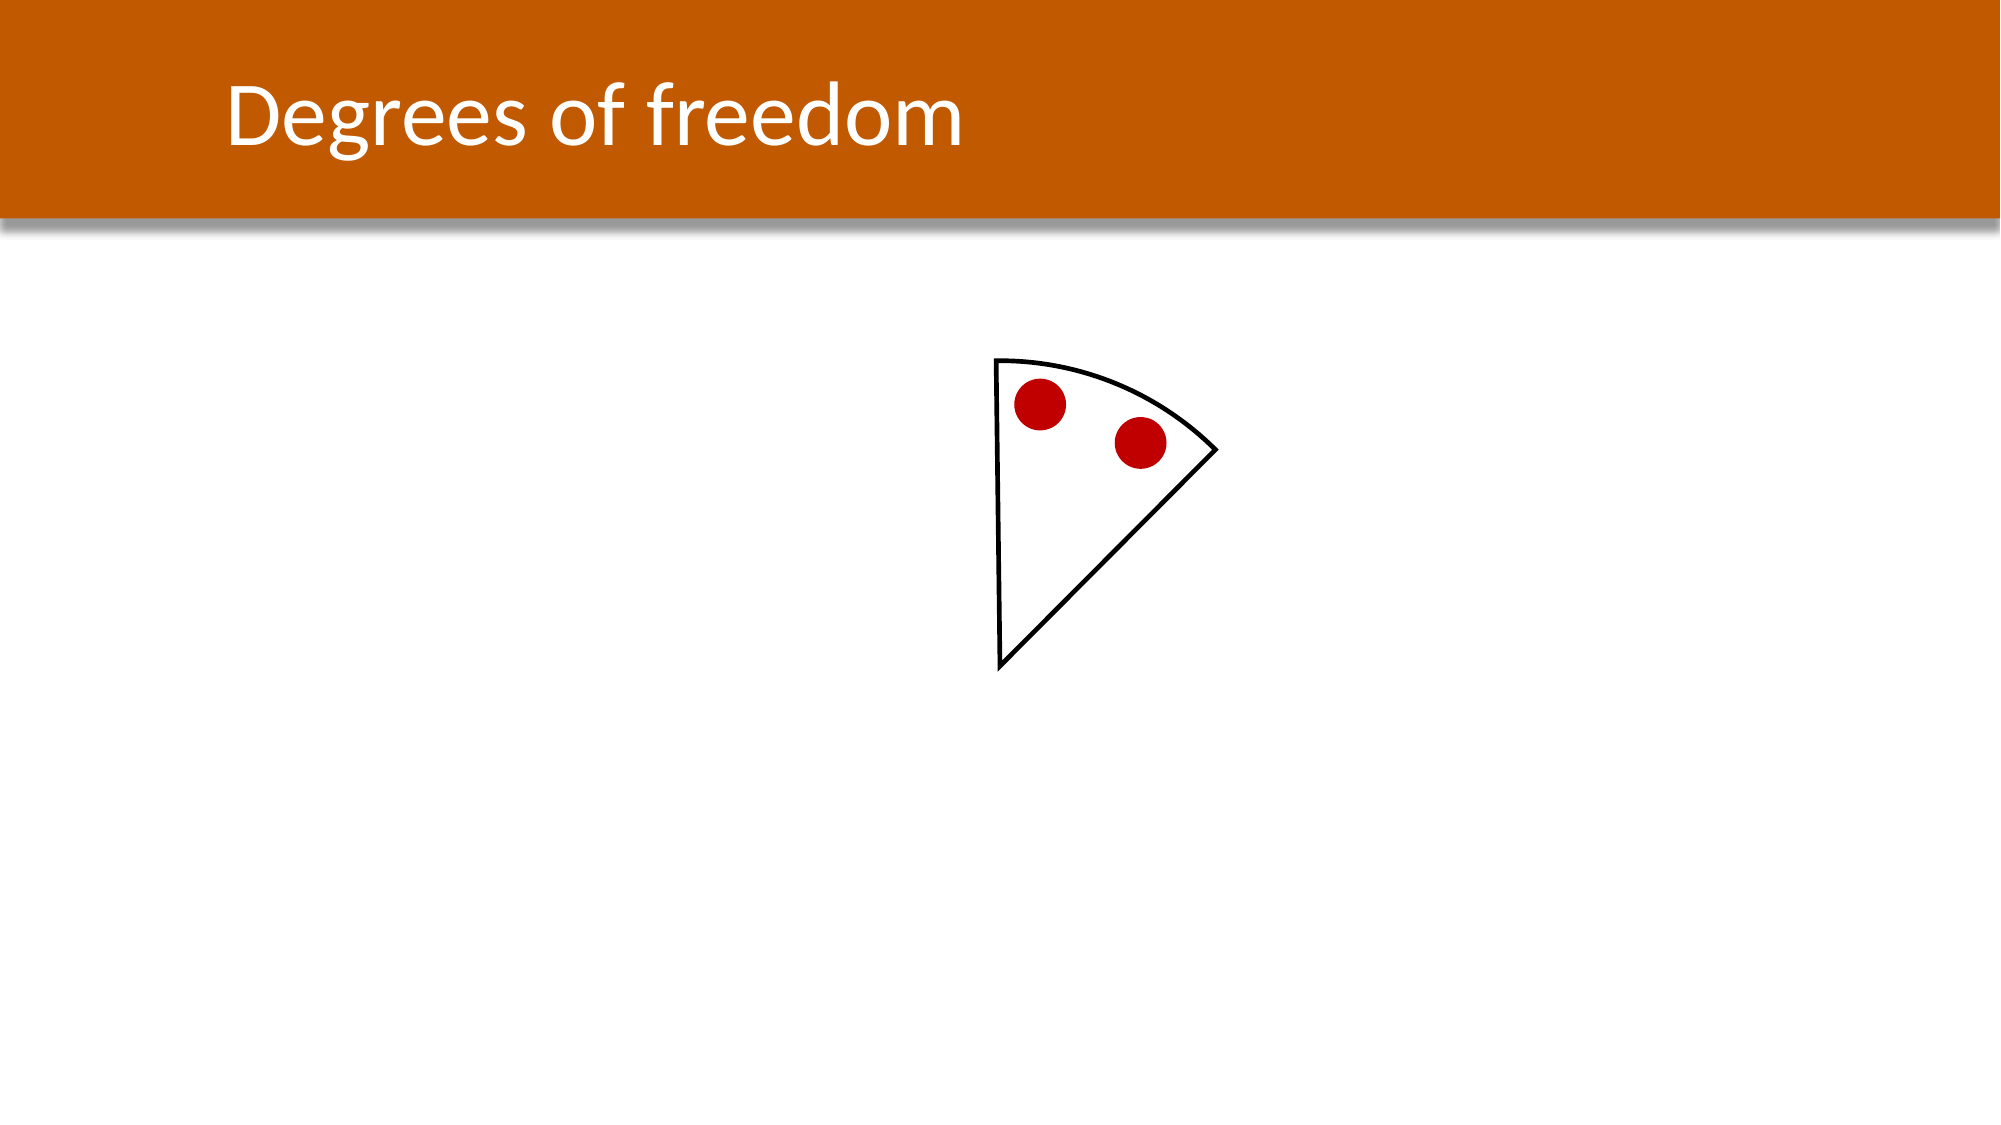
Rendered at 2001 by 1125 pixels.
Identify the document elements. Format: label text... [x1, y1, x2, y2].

text_box [0, 0, 2000, 219]
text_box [694, 360, 1306, 972]
text_box Degrees of freedom [210, 17, 2000, 201]
